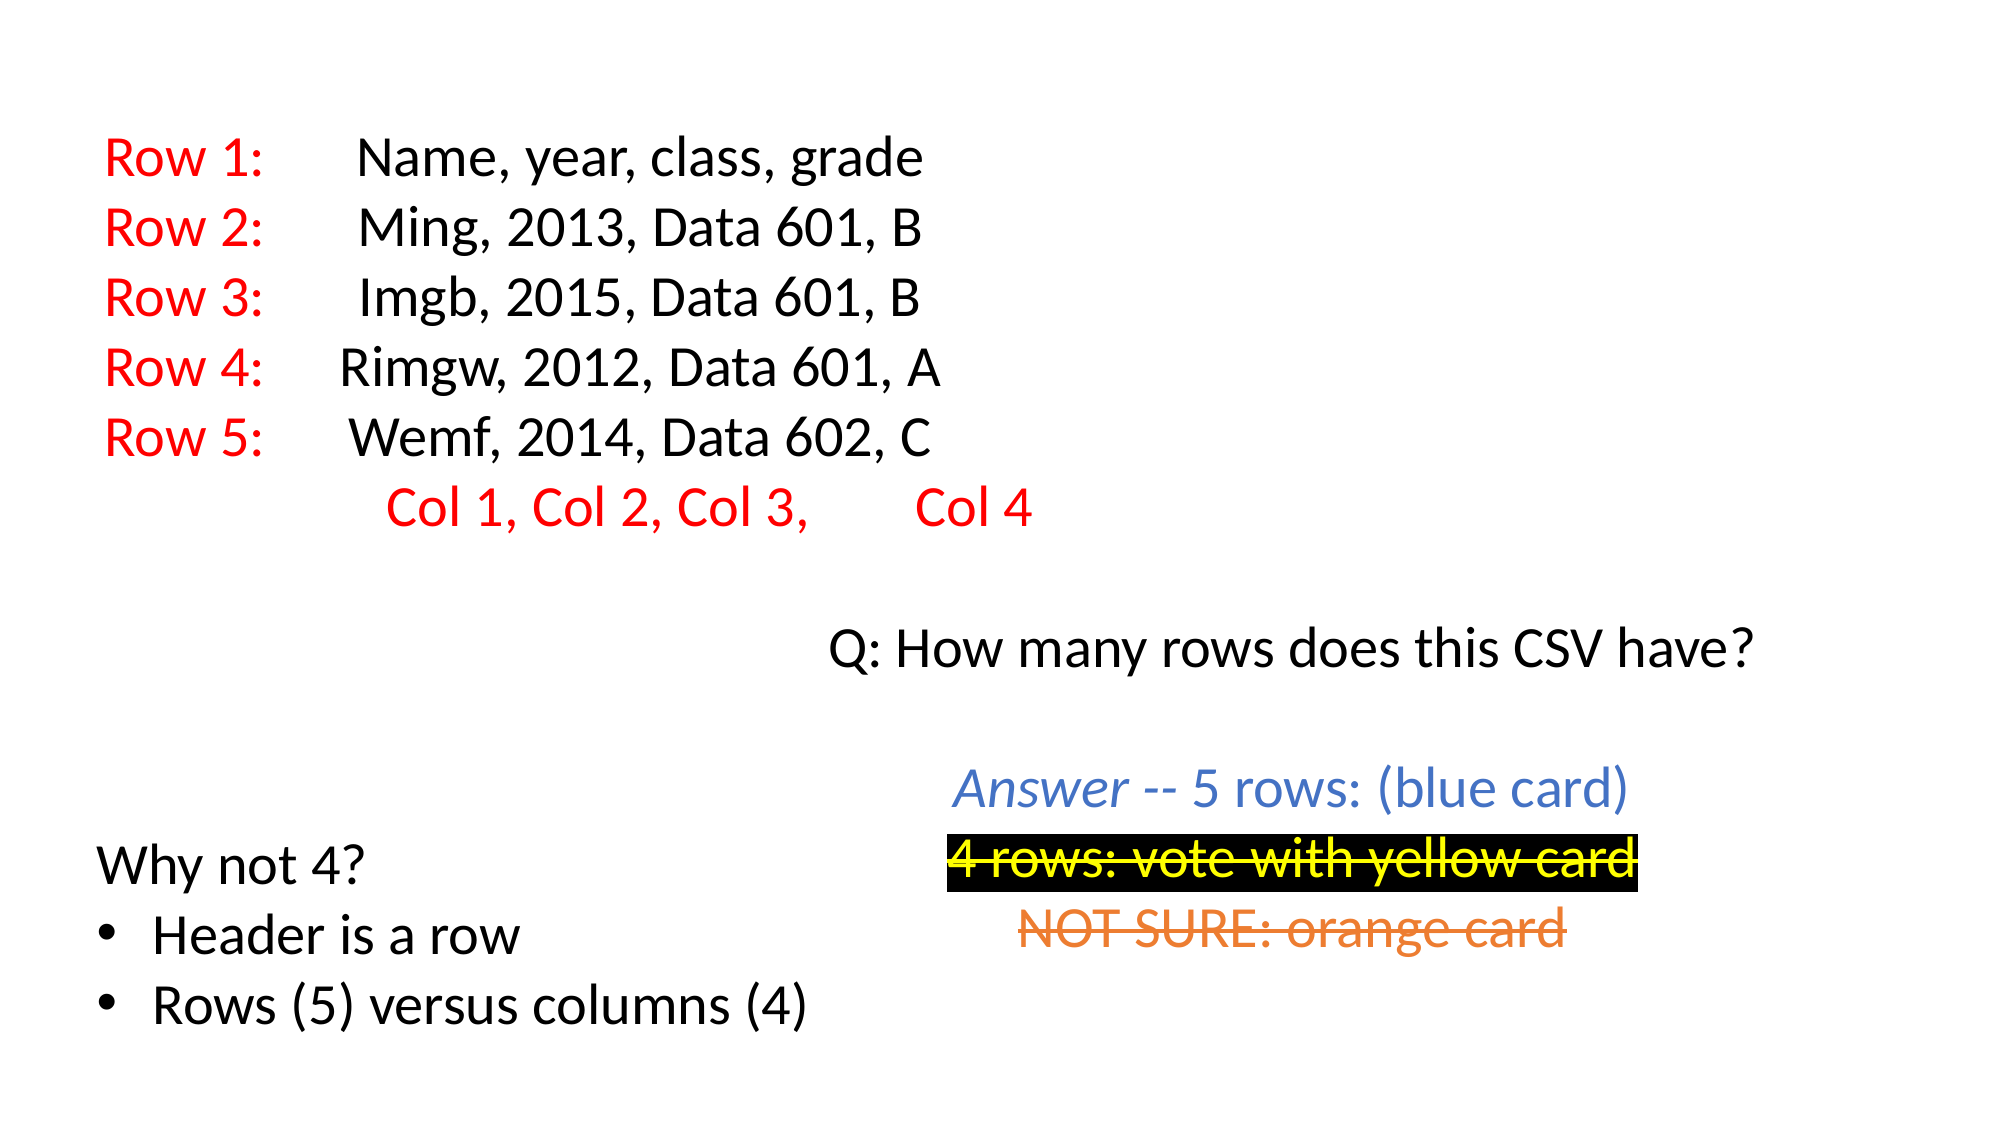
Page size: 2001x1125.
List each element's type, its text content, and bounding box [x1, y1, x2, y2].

text_box Why not 4? Header is a row Rows (5) versus columns (4) [81, 818, 872, 1044]
text_box Name, year, class, grade Ming, 2013, Data 601, B Imgb, 2015, Data 601, B Rimgw, 2012, Data 601, A Wemf, 2014, Data 602, C [327, 111, 1004, 476]
text_box Q: How many rows does this CSV have? Answer -- 5 rows: (blue card) 4 rows: vote with yellow card NOT SURE: orange card [777, 601, 1808, 967]
text_box Col 1, Col 2, Col 3, Col 4 [371, 460, 1207, 546]
text_box Row 1: Row 2: Row 3: Row 4: Row 5: [43, 111, 327, 476]
